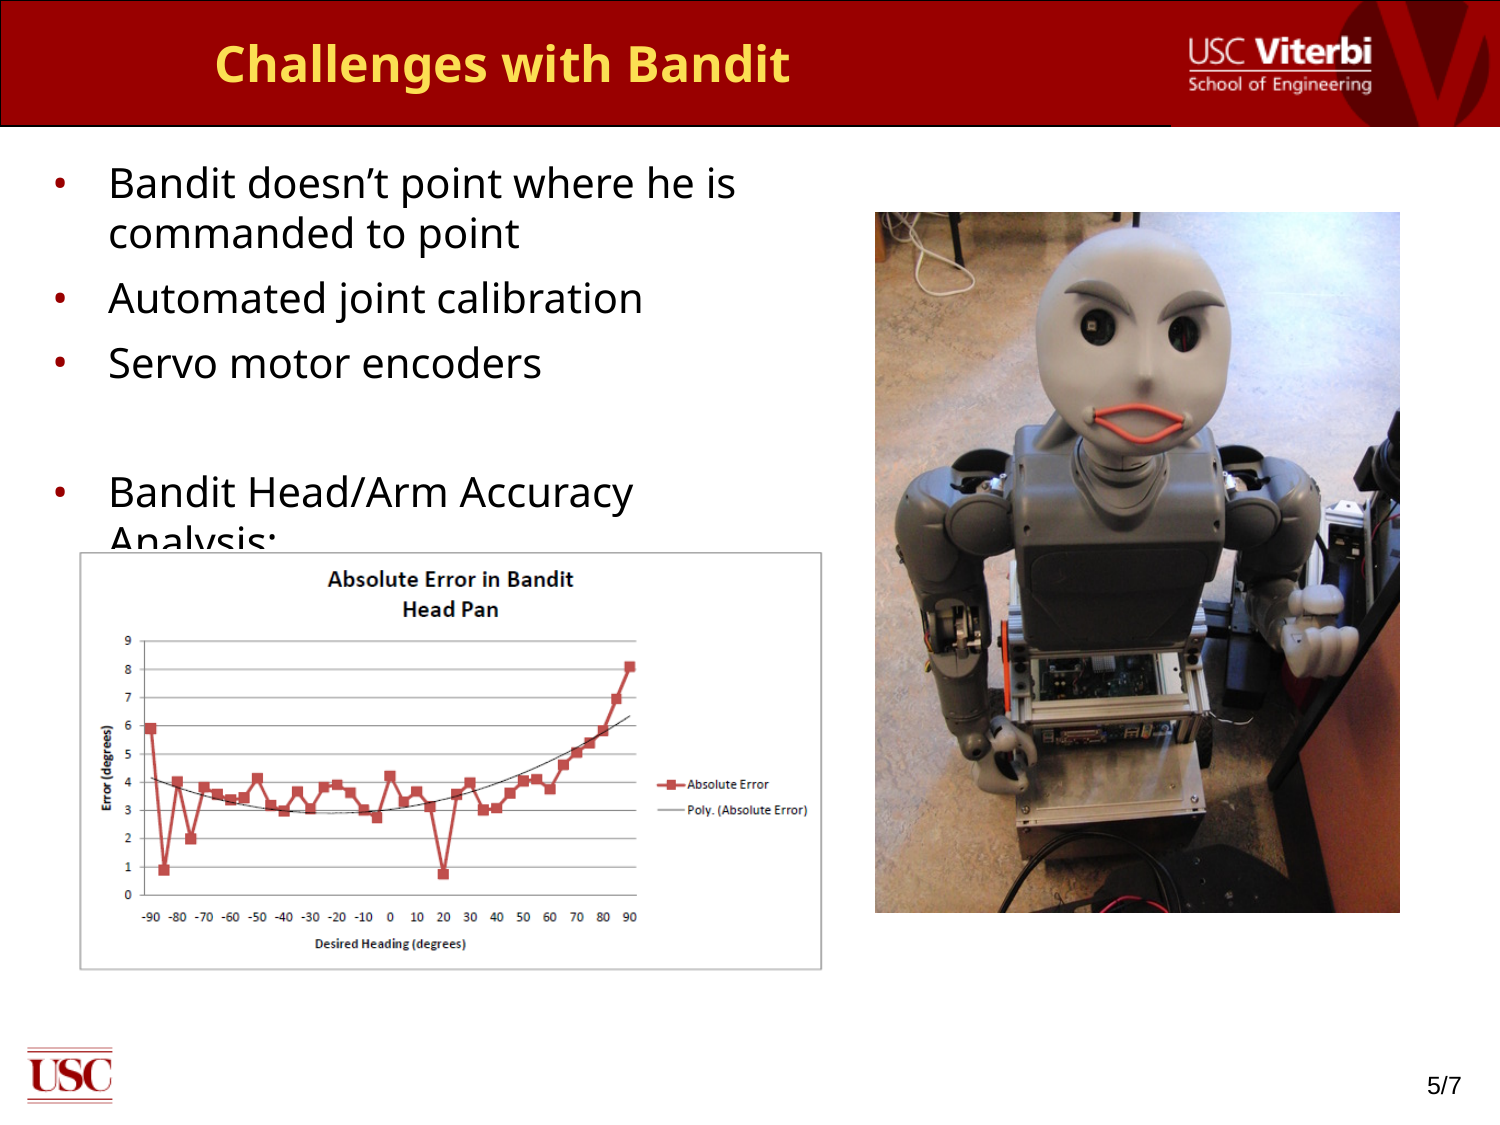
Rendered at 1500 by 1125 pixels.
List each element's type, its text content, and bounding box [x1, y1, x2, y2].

text_box 5/7 [1412, 1062, 1500, 1108]
picture [874, 212, 1401, 913]
text_box Challenges with Bandit [200, 0, 1063, 125]
picture [0, 1035, 125, 1125]
picture [1171, 1, 1500, 127]
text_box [74, 549, 825, 975]
text_box Bandit doesn’t point where he is commanded to point Automated joint calibration Servo motor encoders Bandit Head/Arm Accuracy Analysis: [37, 149, 762, 1038]
text_box [762, 149, 1463, 1038]
